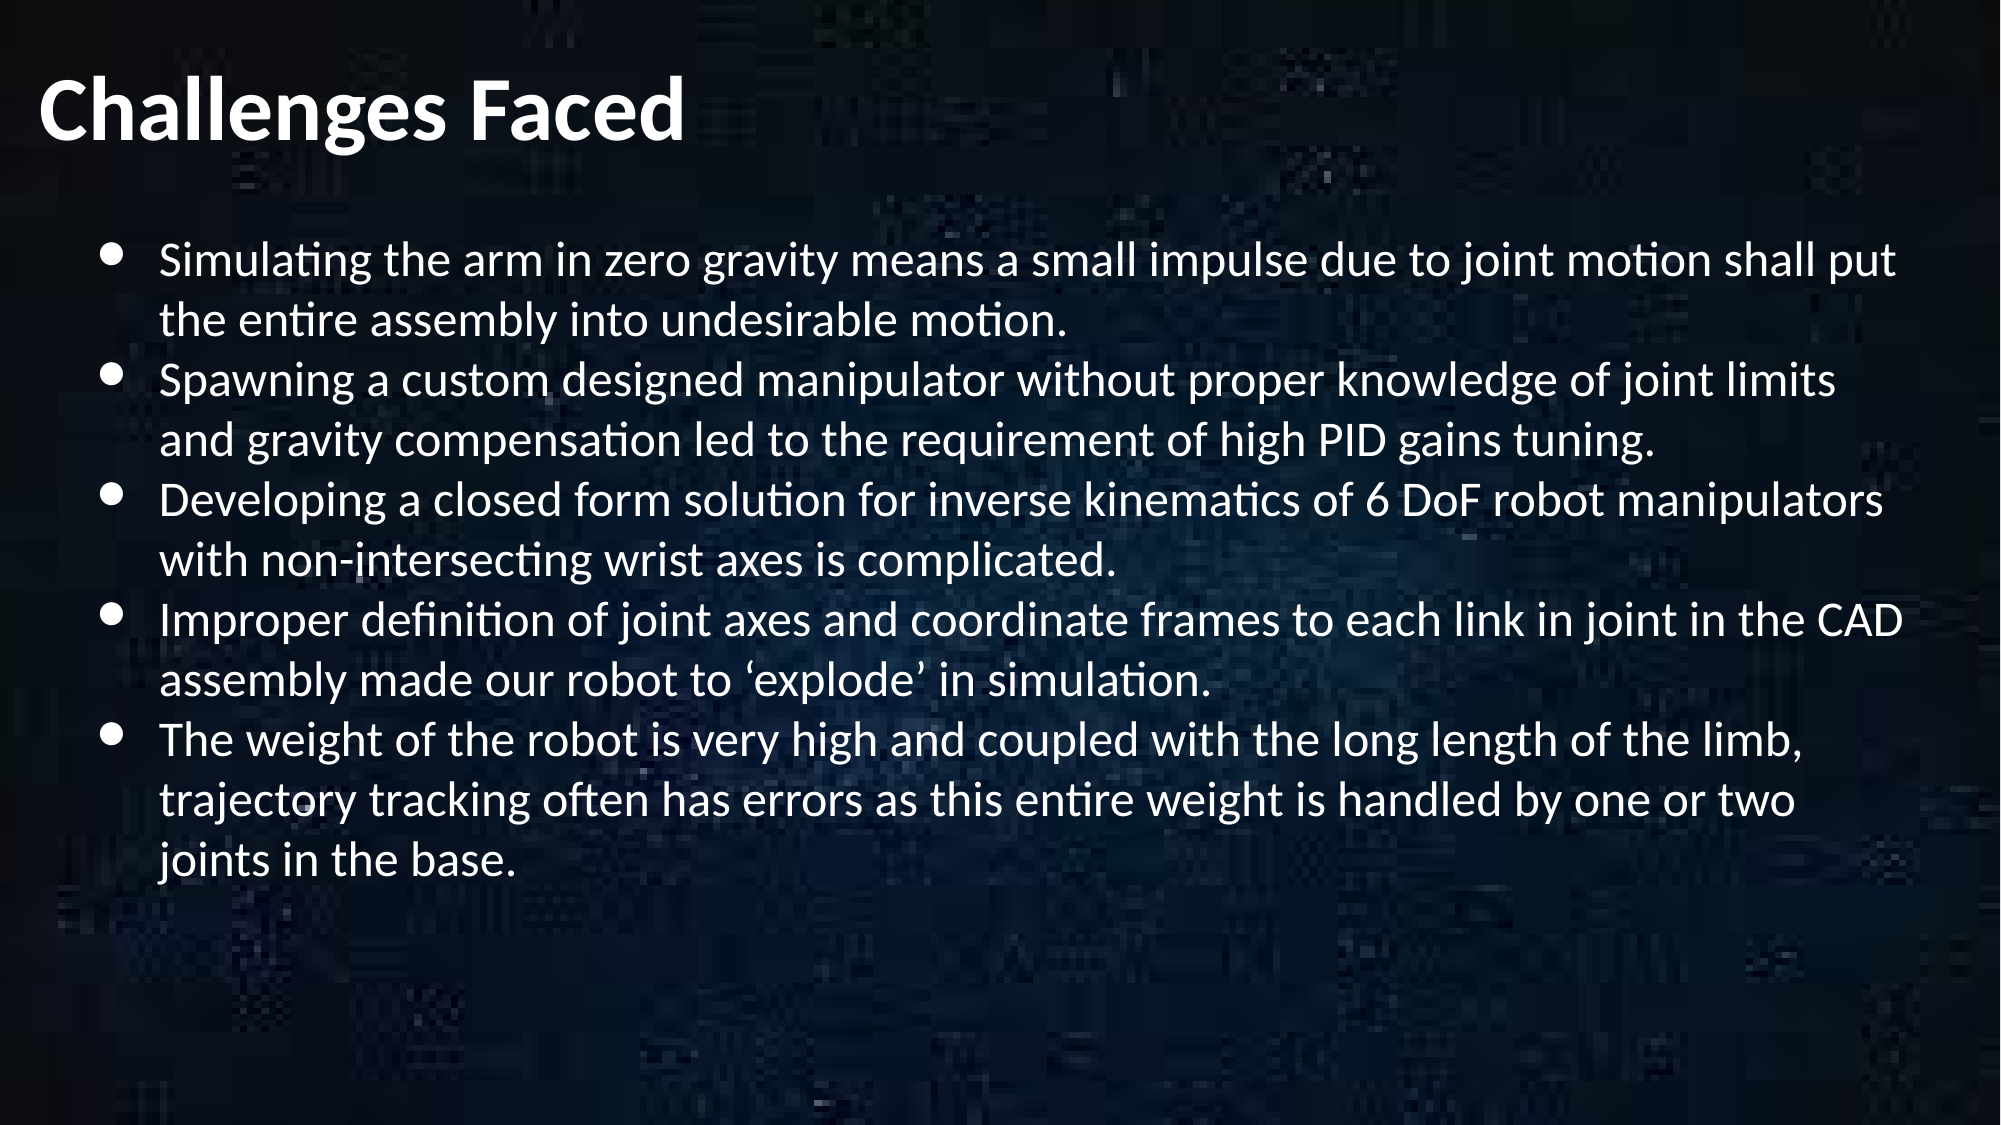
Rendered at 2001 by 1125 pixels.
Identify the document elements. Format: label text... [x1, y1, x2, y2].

text_box Simulating the arm in zero gravity means a small impulse due to joint motion shall put the entire assembly into undesirable motion. Spawning a custom designed manipulator without proper knowledge of joint limits and gravity compensation led to the requirement of high PID gains tuning. Developing a closed form solution for inverse kinematics of 6 DoF robot manipulators with non-intersecting wrist axes is complicated. Improper definition of joint axes and coordinate frames to each link in joint in the CAD assembly made our robot to ‘explode’ in simulation. The weight of the robot is very high and coupled with the long length of the limb, trajectory tracking often has errors as this entire weight is handled by one or two joints in the base. [68, 218, 1930, 1014]
title Challenges Faced [24, 1, 1750, 219]
picture [0, 0, 2001, 1125]
